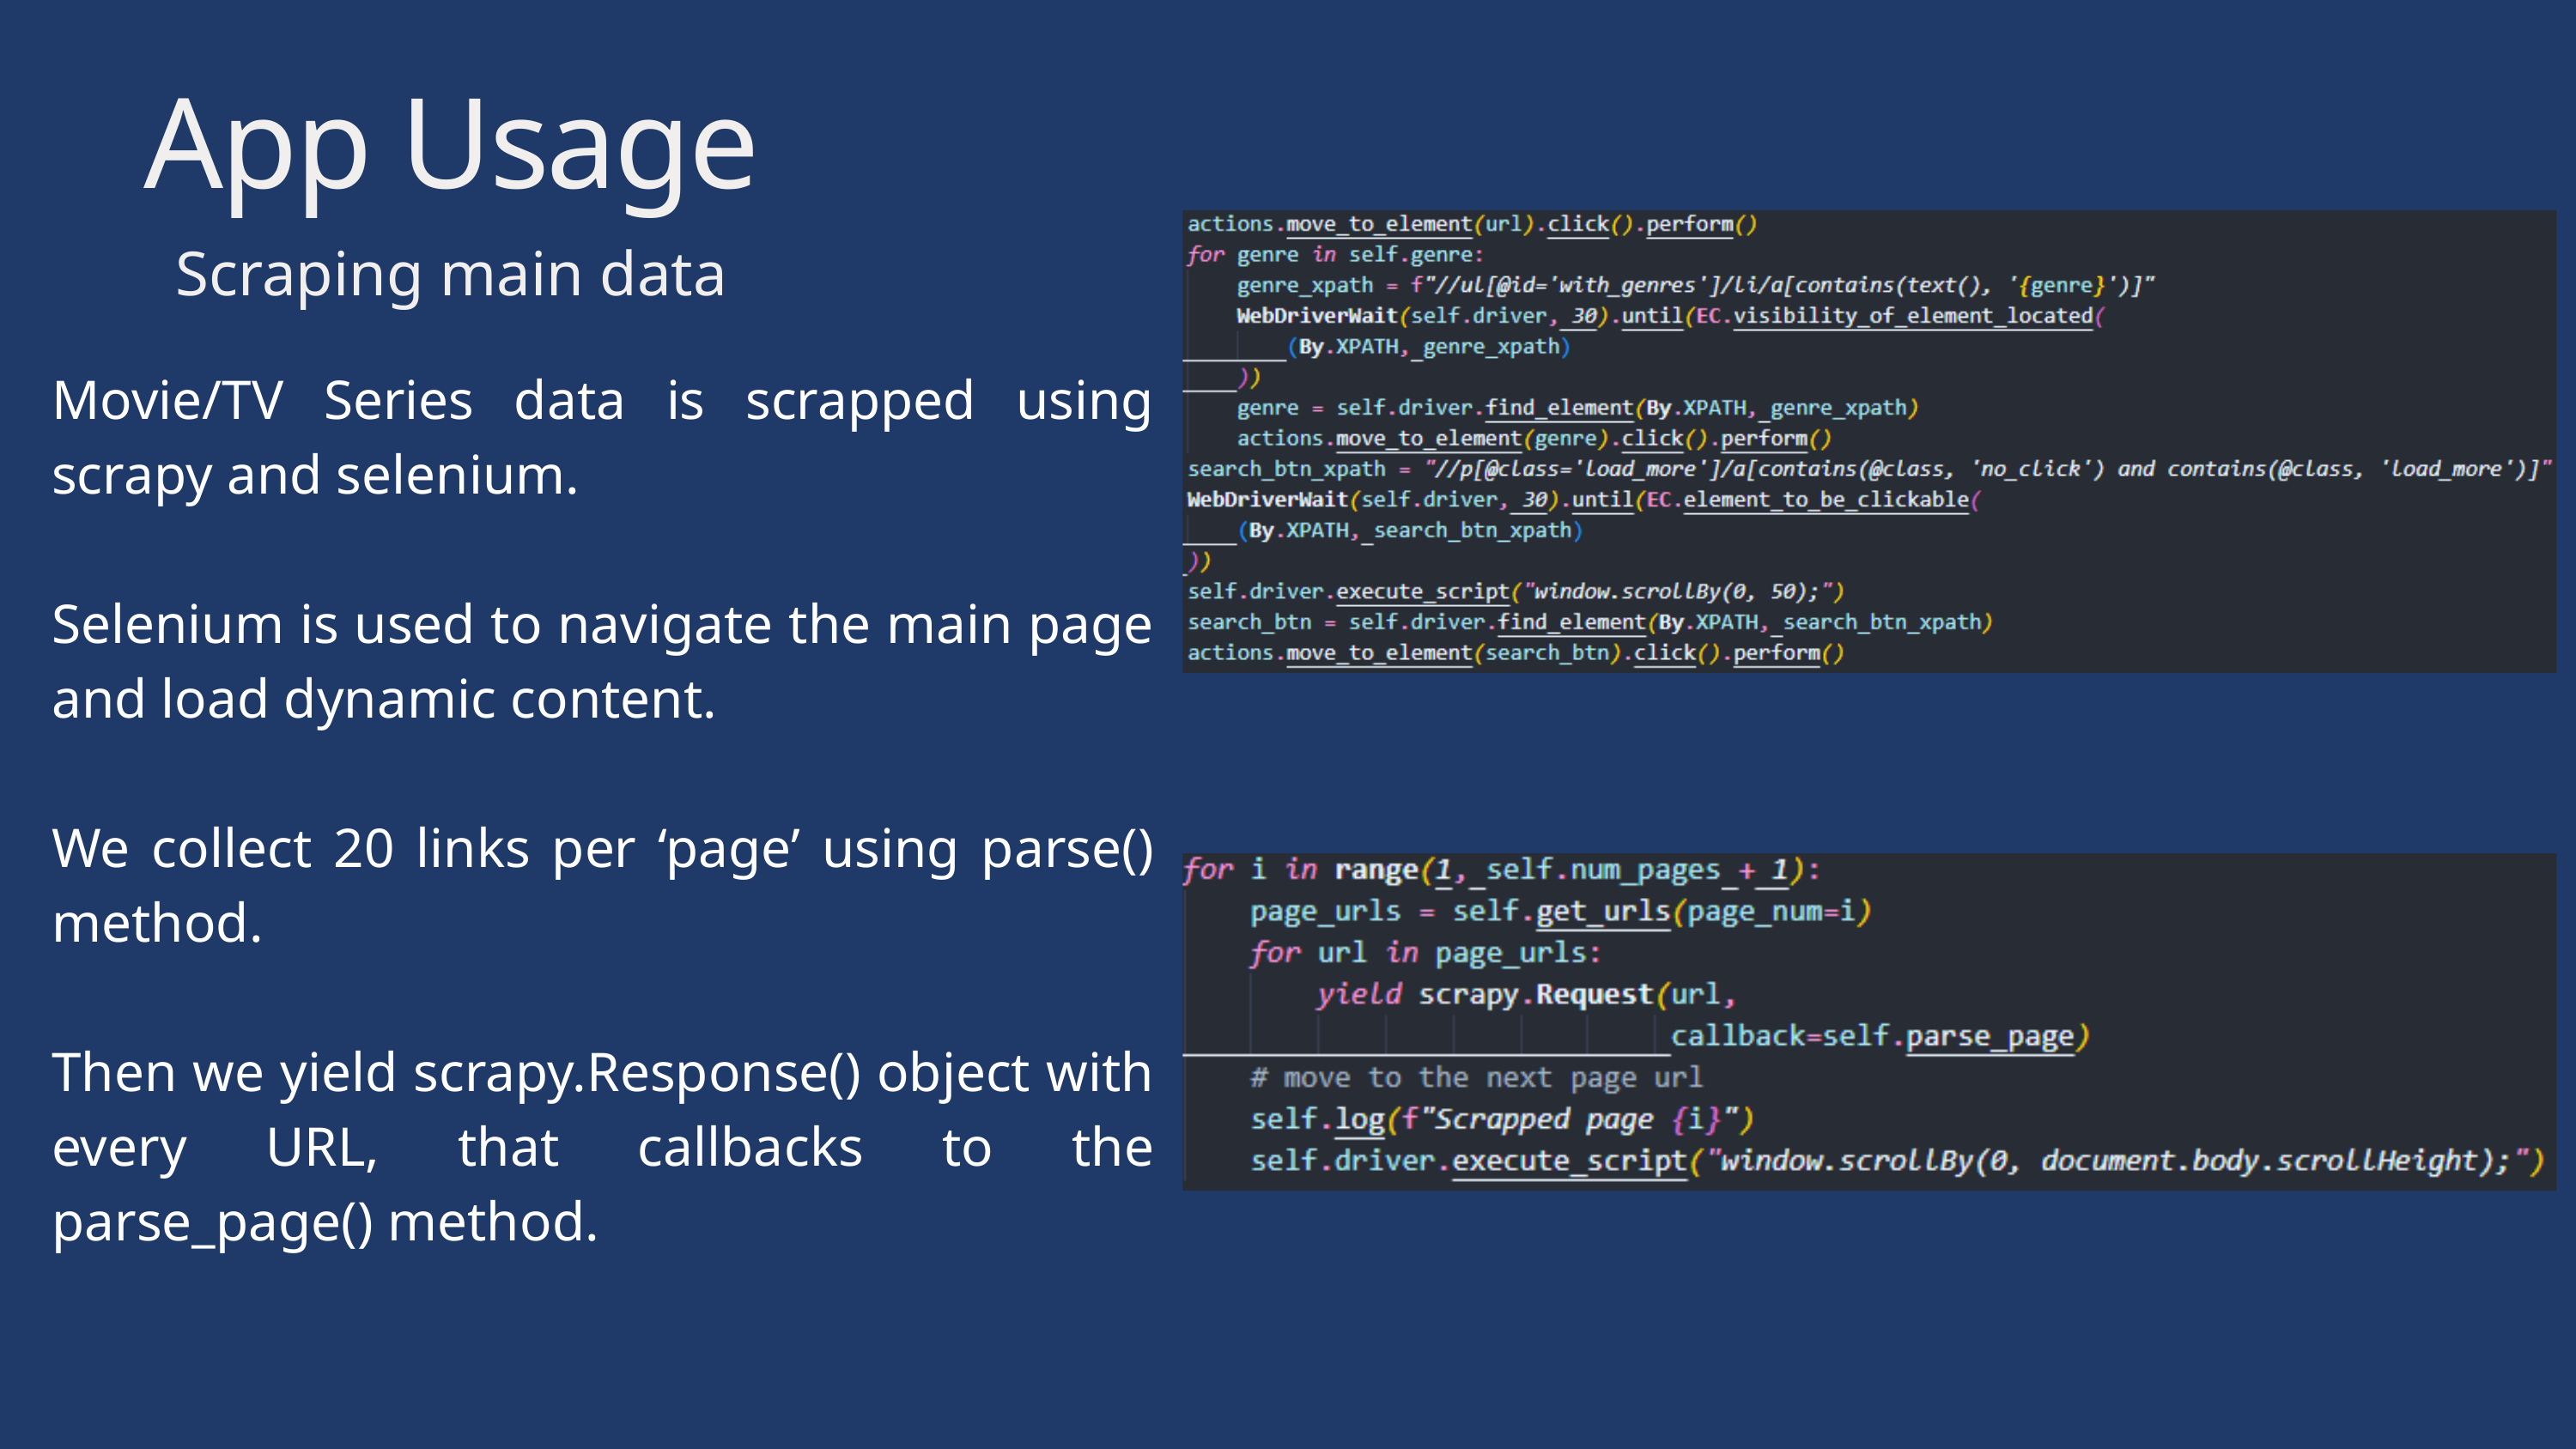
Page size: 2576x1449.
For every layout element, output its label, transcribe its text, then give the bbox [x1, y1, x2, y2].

text_box Movie/TV Series data is scrapped using scrapy and selenium. Selenium is used to navigate the main page and load dynamic content. We collect 20 links per ‘page’ using parse() method. Then we yield scrapy.Response() object with every URL, that callbacks to the parse_page() method. [52, 355, 1156, 1252]
text_box [1182, 210, 2557, 673]
text_box App Usage [0, 63, 1096, 214]
text_box [1182, 853, 2557, 1191]
text_box Scraping main data [0, 222, 962, 308]
